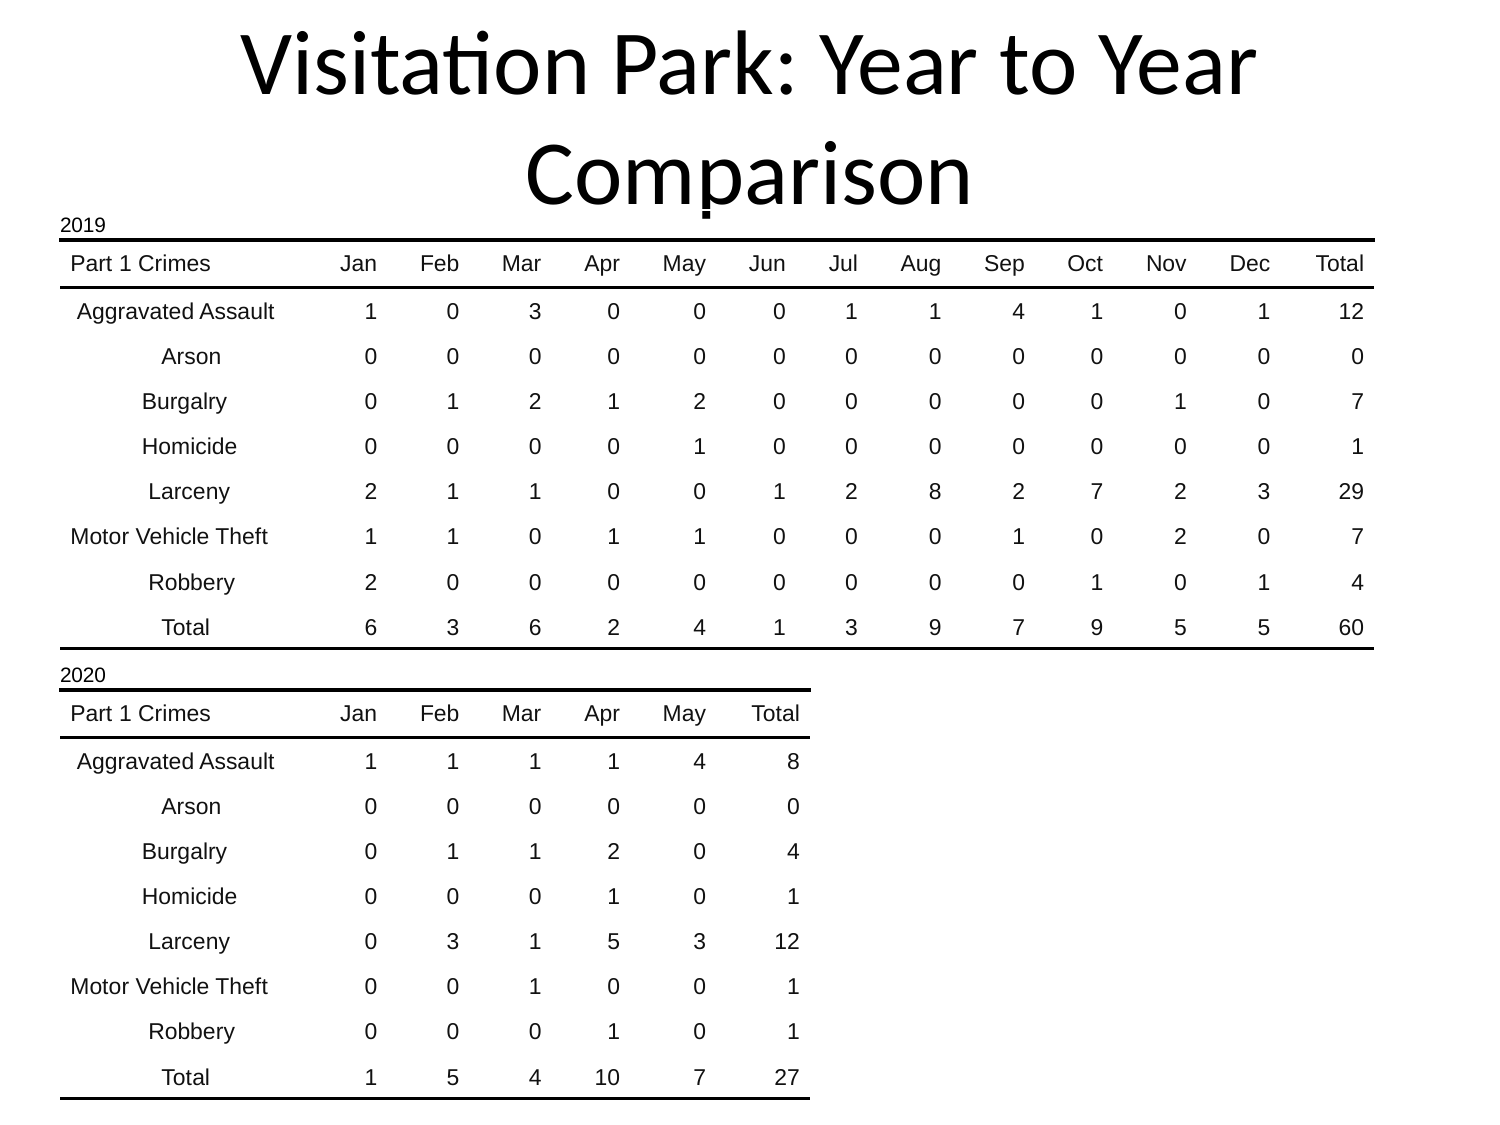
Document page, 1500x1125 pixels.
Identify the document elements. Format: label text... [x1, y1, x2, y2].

table_cell Robbery [60, 1008, 308, 1055]
table_cell 6 [470, 606, 552, 647]
table_cell 0 [1197, 425, 1281, 468]
table_cell 0 [388, 558, 470, 606]
table_cell Mar [470, 242, 552, 286]
table_header 2020 [61, 661, 809, 688]
table_cell 1 [717, 875, 810, 918]
table_cell 1 [1035, 289, 1114, 335]
table_cell 1 [717, 965, 810, 1008]
table_cell 0 [630, 965, 717, 1008]
table_cell Feb [388, 692, 470, 736]
table_cell Total [60, 606, 308, 647]
table_cell 3 [388, 606, 470, 647]
table_cell 4 [630, 739, 717, 785]
table_cell 7 [630, 1055, 717, 1097]
table_cell Jan [308, 692, 388, 736]
table_cell 60 [1281, 606, 1374, 647]
table_cell 0 [470, 558, 552, 606]
table_cell 1 [630, 515, 717, 558]
table_cell 0 [308, 1008, 388, 1055]
table_cell 2 [1114, 468, 1197, 515]
table_cell 0 [552, 558, 630, 606]
table_cell 0 [1035, 515, 1114, 558]
table_cell Apr [552, 242, 630, 286]
table_cell 5 [1114, 606, 1197, 647]
table_cell Motor Vehicle Theft [60, 965, 308, 1008]
table_cell 0 [388, 875, 470, 918]
table_cell 1 [552, 739, 630, 785]
table_cell 0 [1197, 515, 1281, 558]
table_cell 12 [1281, 289, 1374, 335]
table_cell 0 [796, 425, 868, 468]
table_cell Sep [952, 242, 1035, 286]
table_cell 0 [470, 425, 552, 468]
table_cell 4 [717, 828, 810, 875]
table_cell 1 [717, 1008, 810, 1055]
title Visitation Park: Year to Year Comparison [60, 60, 1440, 165]
table_cell 0 [388, 335, 470, 378]
table_cell 1 [470, 739, 552, 785]
table_cell 1 [388, 378, 470, 425]
table_cell Burgalry [60, 378, 308, 425]
table_cell 0 [1035, 335, 1114, 378]
table_cell 1 [1281, 425, 1374, 468]
table_cell Total [717, 692, 810, 736]
table_cell 7 [1281, 378, 1374, 425]
table_cell 3 [630, 918, 717, 965]
table_cell Total [1281, 242, 1374, 286]
table_cell Aggravated Assault [60, 739, 308, 785]
table_cell 2 [552, 606, 630, 647]
table_cell 5 [1197, 606, 1281, 647]
table_cell 1 [552, 515, 630, 558]
table_cell 9 [1035, 606, 1114, 647]
table_cell 2 [630, 378, 717, 425]
table_cell 1 [388, 828, 470, 875]
table_cell 27 [717, 1055, 810, 1097]
table_cell 2 [308, 468, 388, 515]
table_cell 0 [308, 785, 388, 828]
table_cell Robbery [60, 558, 308, 606]
table_cell 0 [308, 335, 388, 378]
table_cell 0 [308, 875, 388, 918]
table_cell Oct [1035, 242, 1114, 286]
table_cell 0 [1197, 378, 1281, 425]
table_cell 0 [1114, 558, 1197, 606]
table_cell Mar [470, 692, 552, 736]
table_cell Aggravated Assault [60, 289, 308, 335]
table_cell 0 [308, 425, 388, 468]
table_cell Dec [1197, 242, 1281, 286]
table_cell 0 [868, 335, 952, 378]
table_cell 4 [630, 606, 717, 647]
table_cell 2 [796, 468, 868, 515]
table_cell 3 [1197, 468, 1281, 515]
table_cell Motor Vehicle Theft [60, 515, 308, 558]
table_cell 0 [952, 425, 1035, 468]
table_cell 1 [308, 515, 388, 558]
table_cell 1 [1197, 558, 1281, 606]
table_cell 0 [952, 335, 1035, 378]
table_cell 1 [868, 289, 952, 335]
table_cell 0 [630, 785, 717, 828]
table_cell 0 [388, 965, 470, 1008]
table_cell 0 [717, 425, 796, 468]
table_cell 0 [388, 425, 470, 468]
table_cell May [630, 242, 717, 286]
table_cell 4 [952, 289, 1035, 335]
table_cell 0 [1035, 425, 1114, 468]
table_cell 7 [1281, 515, 1374, 558]
table_cell 2 [1114, 515, 1197, 558]
table_cell 0 [388, 289, 470, 335]
table_cell Part 1 Crimes [60, 242, 308, 286]
table_cell 0 [630, 558, 717, 606]
table_cell Jan [308, 242, 388, 286]
table_cell 2 [470, 378, 552, 425]
table_cell 0 [630, 875, 717, 918]
table_cell 0 [796, 558, 868, 606]
table_cell 1 [1197, 289, 1281, 335]
table_cell 5 [552, 918, 630, 965]
table_cell Homicide [60, 875, 308, 918]
table_cell 4 [1281, 558, 1374, 606]
table_cell 1 [1114, 378, 1197, 425]
table_cell 0 [552, 785, 630, 828]
table_cell 1 [552, 875, 630, 918]
table_cell 1 [470, 965, 552, 1008]
table_cell 0 [630, 289, 717, 335]
table_cell 0 [717, 289, 796, 335]
table_cell 1 [388, 515, 470, 558]
table_cell 0 [308, 918, 388, 965]
table_cell 7 [952, 606, 1035, 647]
table_cell Jun [717, 242, 796, 286]
table_cell 0 [717, 558, 796, 606]
table_cell 0 [388, 1008, 470, 1055]
table_cell 0 [1035, 378, 1114, 425]
table_cell 0 [952, 558, 1035, 606]
table_cell Arson [60, 335, 308, 378]
table_cell 0 [308, 828, 388, 875]
table_cell 0 [952, 378, 1035, 425]
table_cell Arson [60, 785, 308, 828]
table_cell 0 [796, 515, 868, 558]
table_cell Apr [552, 692, 630, 736]
table_cell 0 [717, 785, 810, 828]
table_cell 3 [388, 918, 470, 965]
table_cell 0 [868, 558, 952, 606]
table_cell 0 [1114, 289, 1197, 335]
table_cell 0 [717, 515, 796, 558]
table_cell 8 [717, 739, 810, 785]
table_cell 2 [952, 468, 1035, 515]
table_cell 12 [717, 918, 810, 965]
table_cell 0 [552, 335, 630, 378]
table_cell 0 [308, 378, 388, 425]
table_cell 0 [868, 515, 952, 558]
table_cell 0 [630, 335, 717, 378]
table_cell Feb [388, 242, 470, 286]
table_cell Burgalry [60, 828, 308, 875]
table_cell 0 [1281, 335, 1374, 378]
table_cell 1 [552, 1008, 630, 1055]
table_cell 0 [630, 828, 717, 875]
table_cell 1 [470, 918, 552, 965]
table_cell 1 [470, 468, 552, 515]
table_cell Part 1 Crimes [60, 692, 308, 736]
table_cell Larceny [60, 468, 308, 515]
table_cell 1 [308, 289, 388, 335]
table_cell 9 [868, 606, 952, 647]
table_cell 0 [552, 289, 630, 335]
table_cell 1 [717, 606, 796, 647]
table_cell 1 [630, 425, 717, 468]
table_cell Jul [796, 242, 868, 286]
table_header 2019 [61, 211, 1374, 238]
table_cell 1 [308, 739, 388, 785]
table_cell 1 [308, 1055, 388, 1097]
table_cell Nov [1114, 242, 1197, 286]
table_cell Total [60, 1055, 308, 1097]
table_cell 0 [630, 468, 717, 515]
table_cell 0 [552, 425, 630, 468]
table_cell 5 [388, 1055, 470, 1097]
table_cell 8 [868, 468, 952, 515]
table_cell 0 [796, 378, 868, 425]
table_cell 0 [717, 335, 796, 378]
table_cell 4 [470, 1055, 552, 1097]
table_cell 0 [552, 468, 630, 515]
table_cell 1 [388, 468, 470, 515]
table_cell 0 [470, 335, 552, 378]
table_cell 1 [717, 468, 796, 515]
table_cell 1 [1035, 558, 1114, 606]
table_cell Larceny [60, 918, 308, 965]
table_cell 0 [1114, 425, 1197, 468]
table_cell 0 [796, 335, 868, 378]
table_cell 1 [952, 515, 1035, 558]
table_cell 10 [552, 1055, 630, 1097]
table_cell 1 [388, 739, 470, 785]
table_cell 0 [552, 965, 630, 1008]
table_cell May [630, 692, 717, 736]
table_cell 2 [308, 558, 388, 606]
table_cell 0 [470, 1008, 552, 1055]
table_cell 0 [717, 378, 796, 425]
table_cell 7 [1035, 468, 1114, 515]
table_cell 1 [470, 828, 552, 875]
table_cell 0 [308, 965, 388, 1008]
table_cell 0 [1197, 335, 1281, 378]
table_cell 29 [1281, 468, 1374, 515]
table_cell 0 [470, 515, 552, 558]
table_cell 0 [630, 1008, 717, 1055]
table_cell 3 [470, 289, 552, 335]
table_cell 0 [470, 875, 552, 918]
table_cell 6 [308, 606, 388, 647]
table_cell 1 [796, 289, 868, 335]
table_cell 0 [1114, 335, 1197, 378]
table_cell 0 [868, 425, 952, 468]
table_cell 0 [868, 378, 952, 425]
table_cell Aug [868, 242, 952, 286]
table_cell Homicide [60, 425, 308, 468]
table_cell 2 [552, 828, 630, 875]
table_cell 0 [388, 785, 470, 828]
table_cell 0 [470, 785, 552, 828]
table_cell 1 [552, 378, 630, 425]
table_cell 3 [796, 606, 868, 647]
